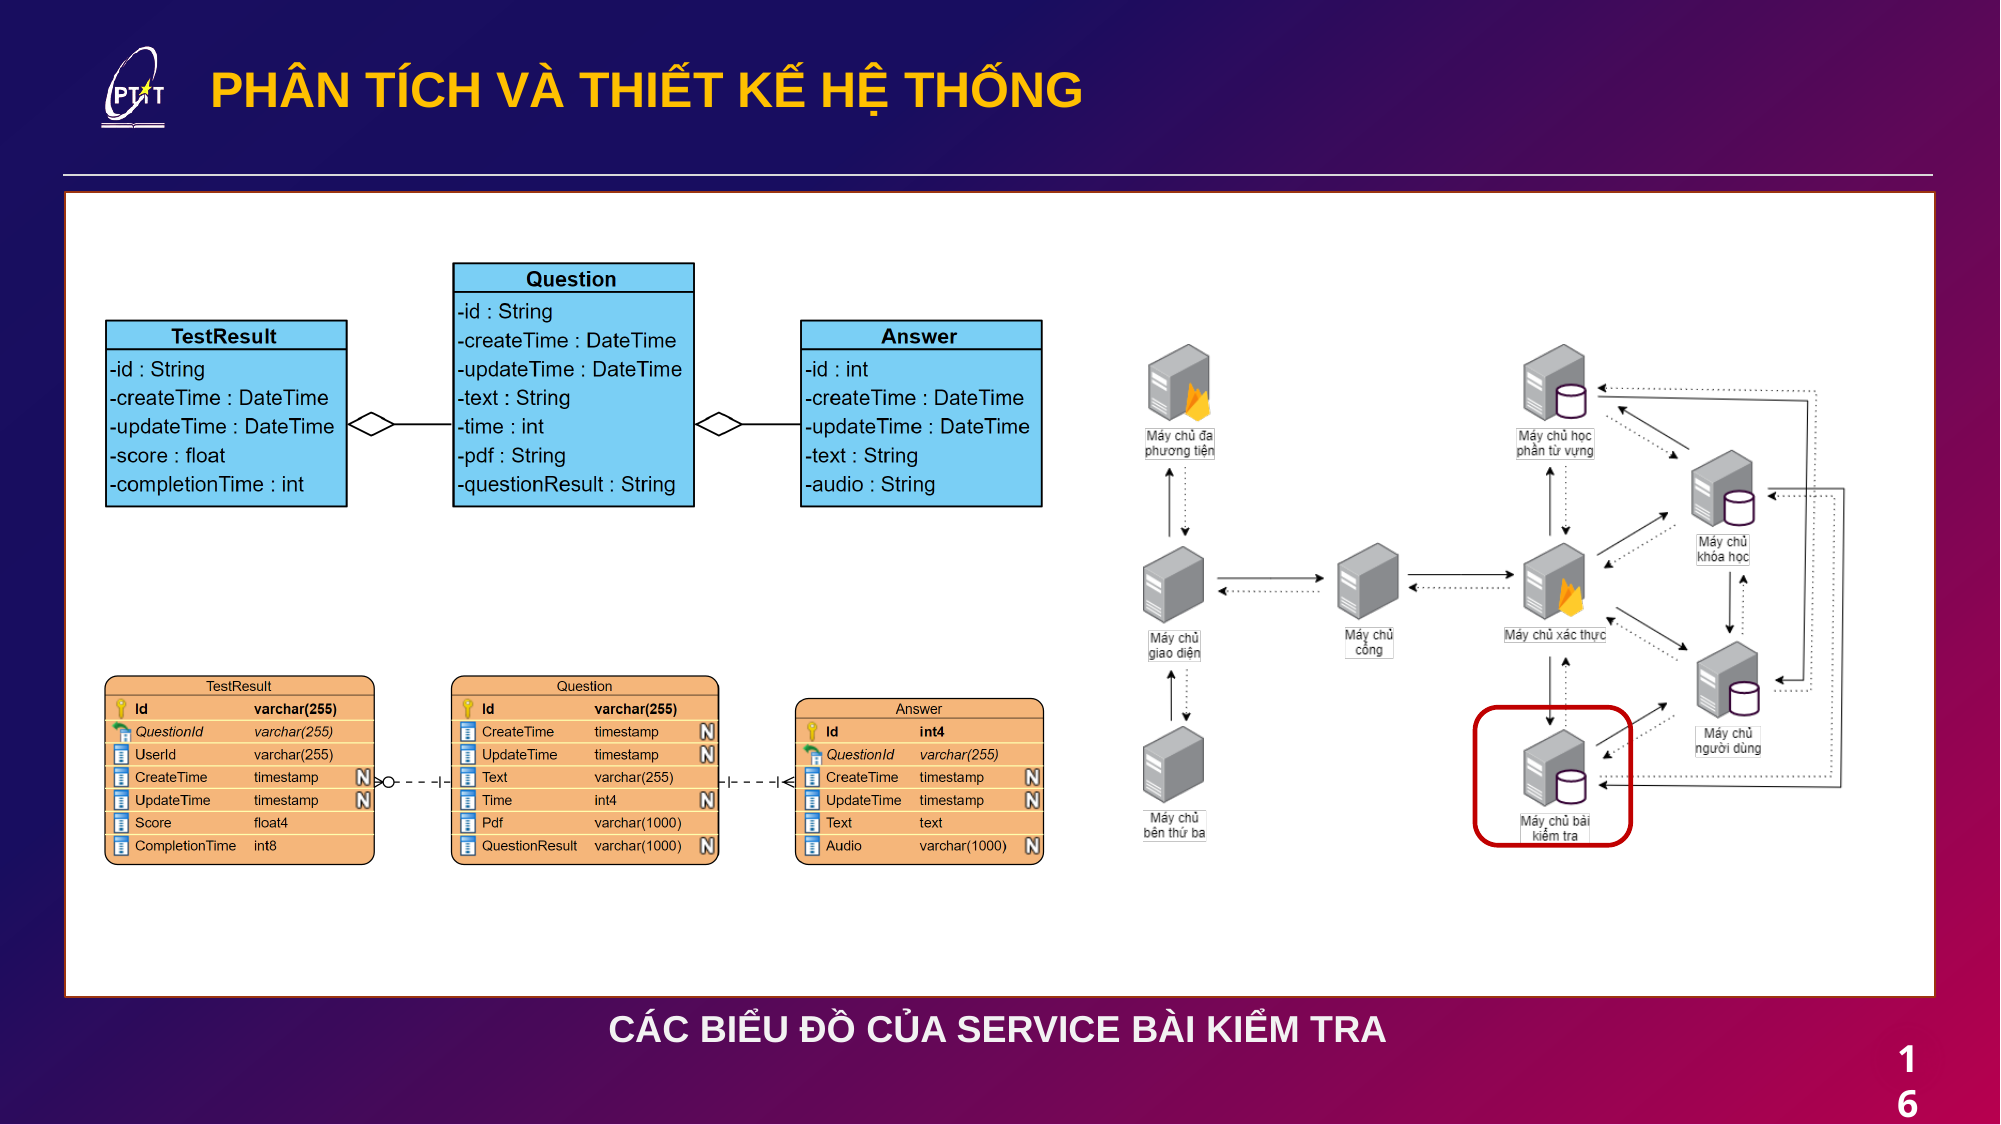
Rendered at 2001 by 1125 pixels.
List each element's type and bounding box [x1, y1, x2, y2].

picture [0, 0, 2000, 1124]
text_box [66, 193, 1933, 1057]
